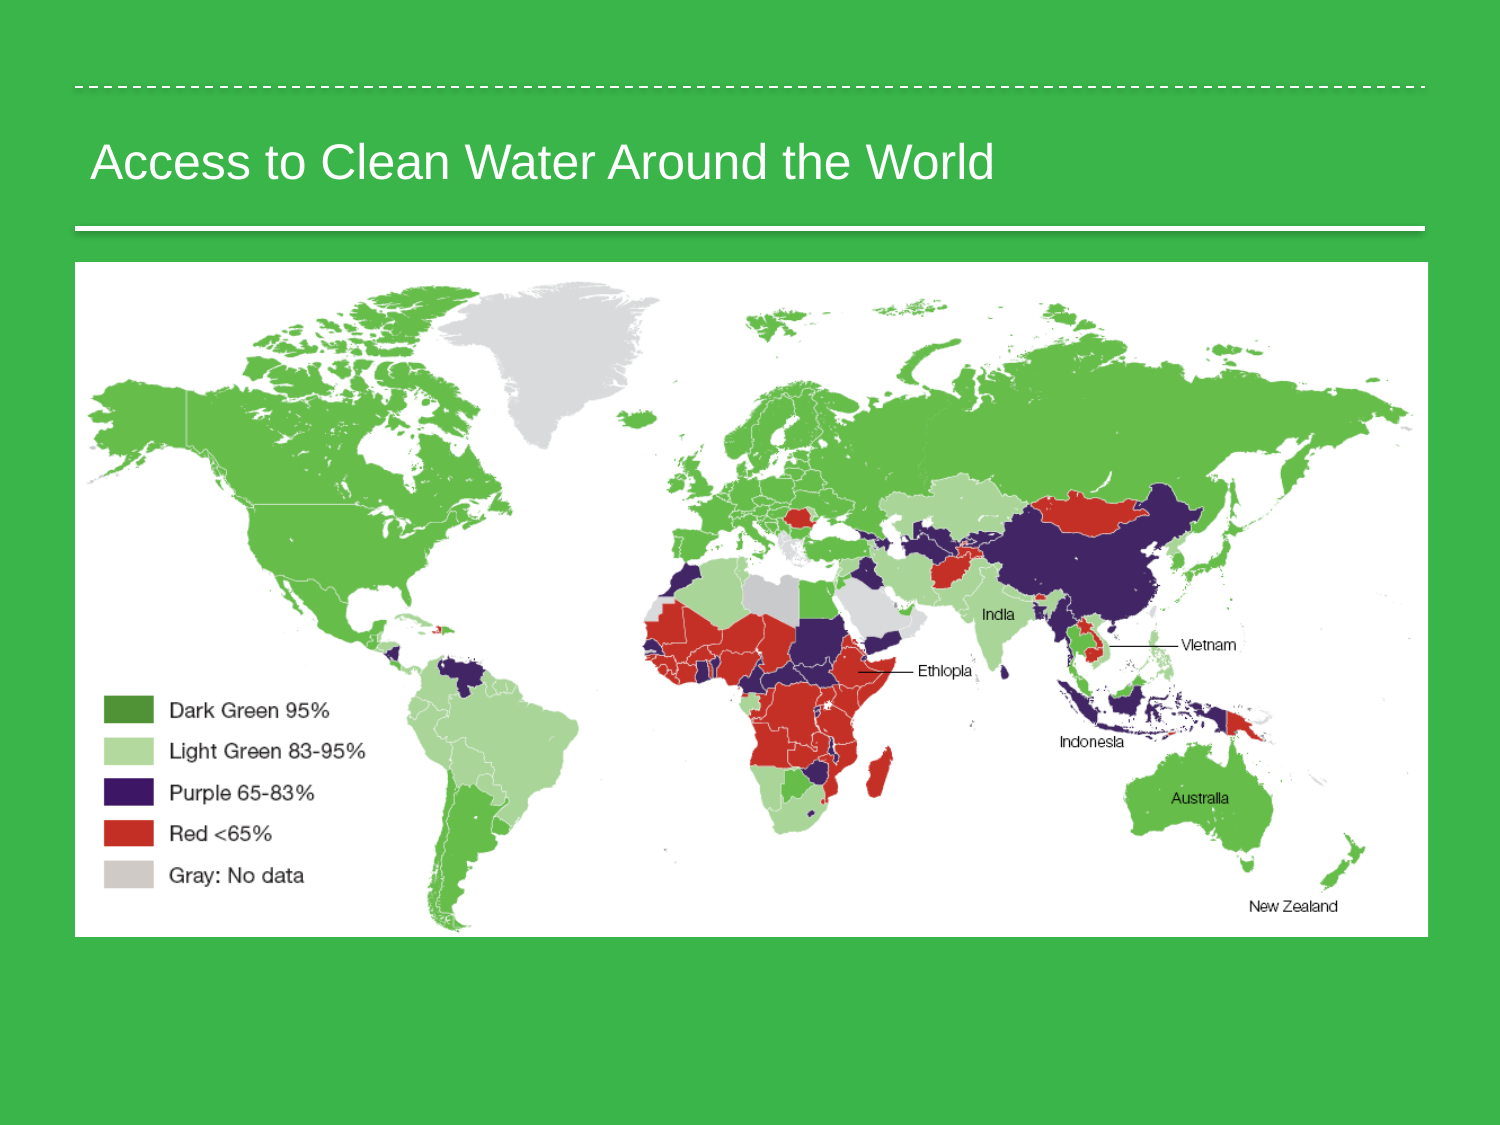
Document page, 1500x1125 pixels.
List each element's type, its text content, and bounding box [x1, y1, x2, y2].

picture [74, 262, 1429, 937]
title Access to Clean Water Around the World [75, 86, 1425, 233]
